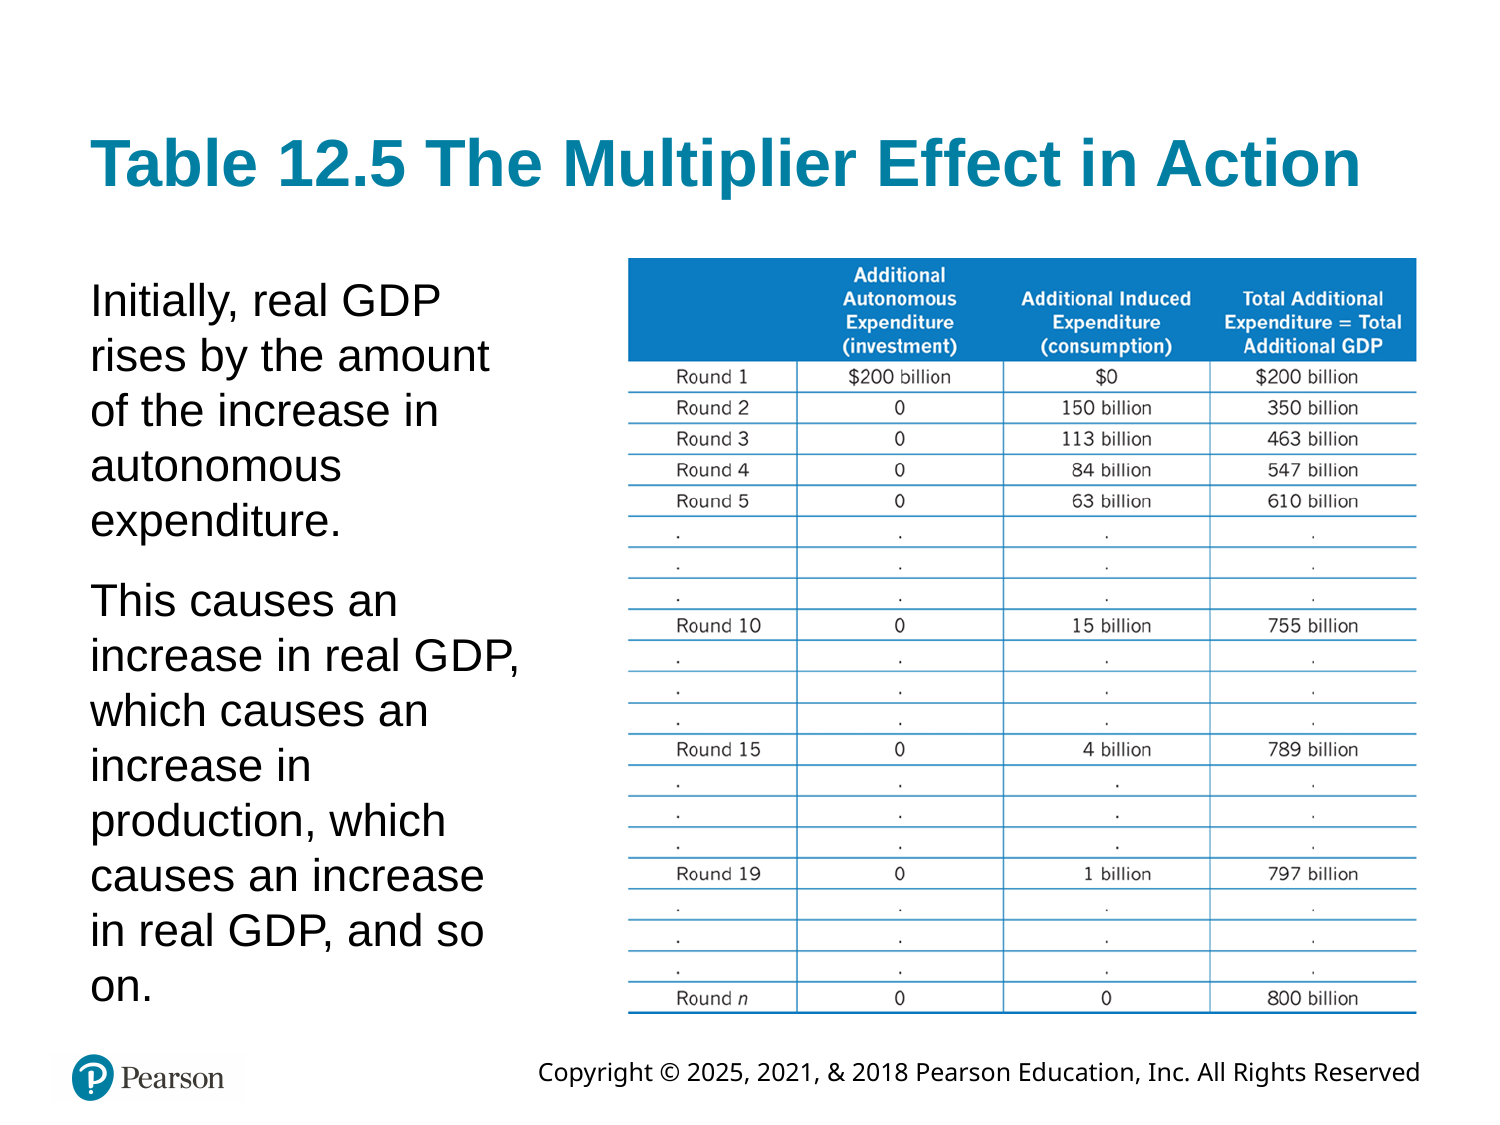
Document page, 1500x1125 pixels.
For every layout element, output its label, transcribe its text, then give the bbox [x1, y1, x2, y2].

title Table 12.5 The Multiplier Effect in Action [75, 35, 1425, 216]
picture [627, 258, 1417, 1014]
list Initially, real G D P rises by the amount of the increase in autonomous expenditure. This causes an increase in real G D P, which causes an increase in production, which causes an increase in real G D P, and so on. [75, 255, 547, 1024]
picture [51, 1053, 245, 1102]
